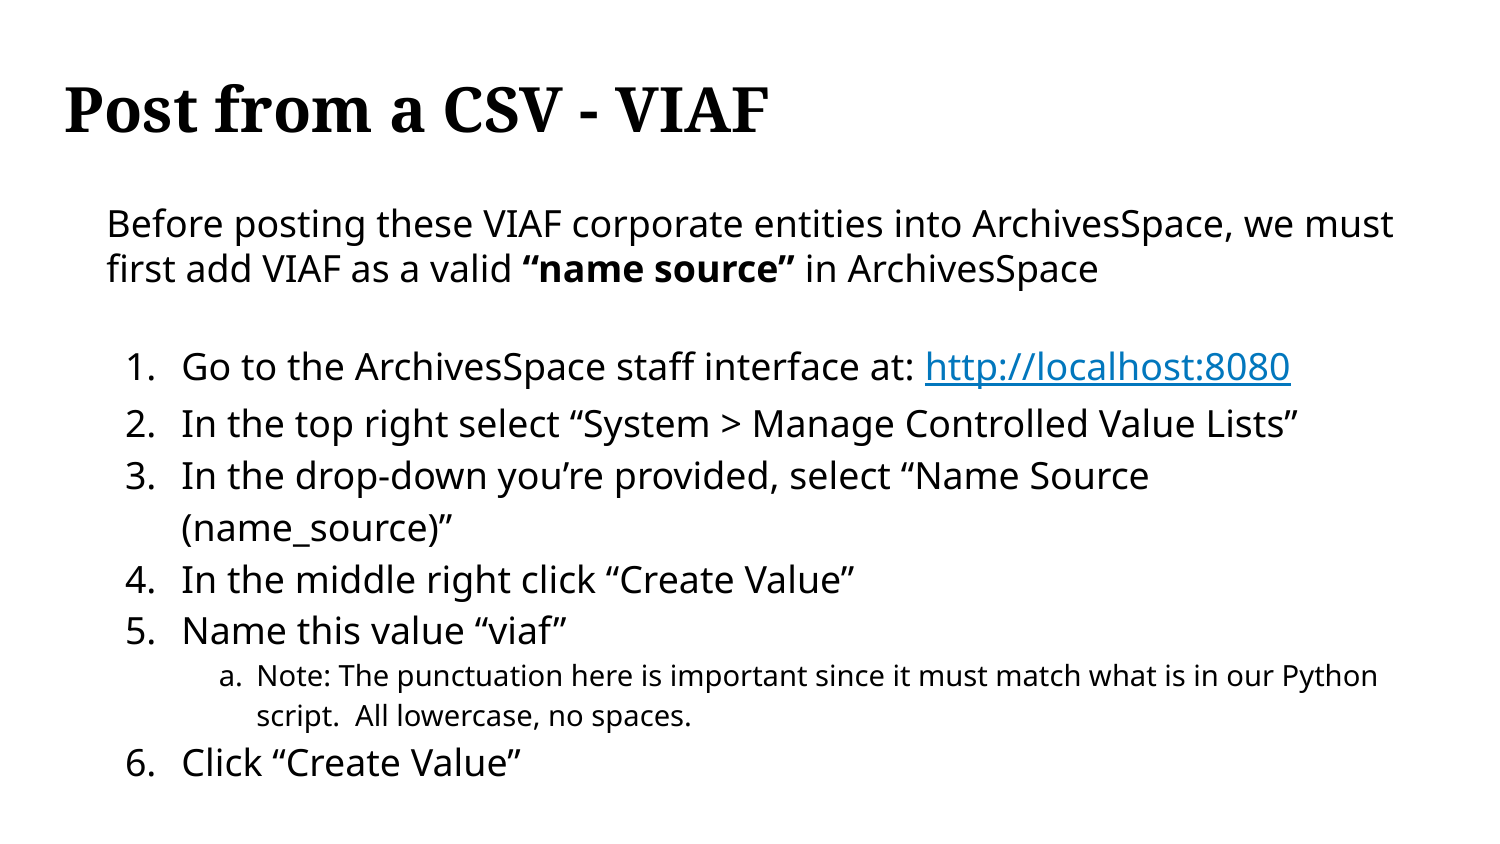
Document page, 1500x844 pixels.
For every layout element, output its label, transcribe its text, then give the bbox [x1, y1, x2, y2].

text_box Before posting these VIAF corporate entities into ArchivesSpace, we must first add VIAF as a valid “name source” in ArchivesSpace Go to the ArchivesSpace staff interface at: http://localhost:8080 In the top right select “System > Manage Controlled Value Lists” In the drop-down you’re provided, select “Name Source (name_source)” In the middle right click “Create Value” Name this value “viaf” Note: The punctuation here is important since it must match what is in our Python script. All lowercase, no spaces. Click “Create Value” [91, 184, 1415, 803]
title Post from a CSV - VIAF [49, 55, 1448, 160]
